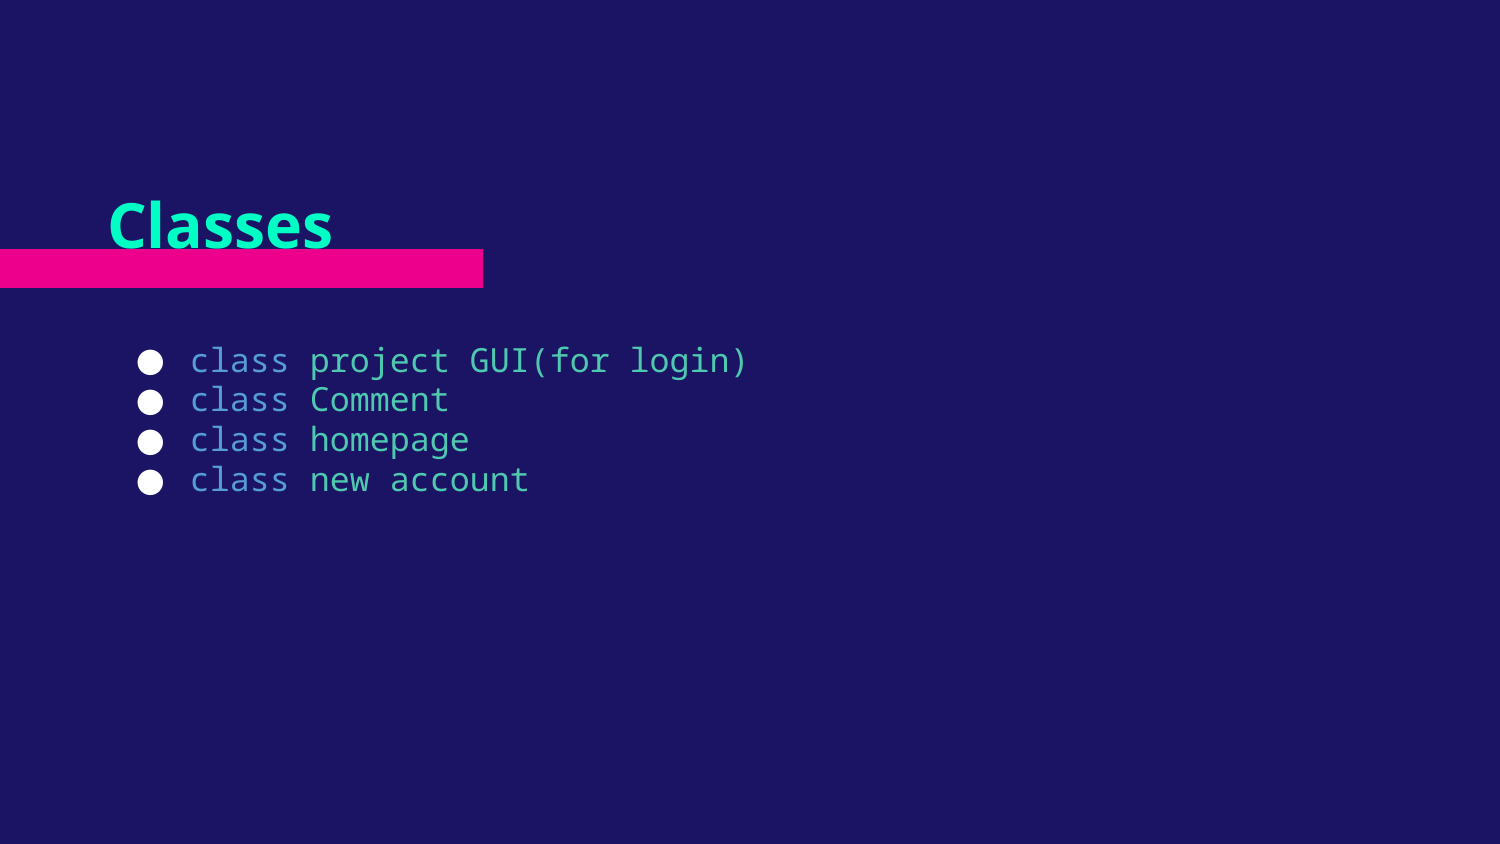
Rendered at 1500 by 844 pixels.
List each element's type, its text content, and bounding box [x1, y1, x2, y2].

title Classes [92, 170, 677, 281]
list class project GUI(for login) class Comment class homepage class new account [99, 323, 784, 674]
